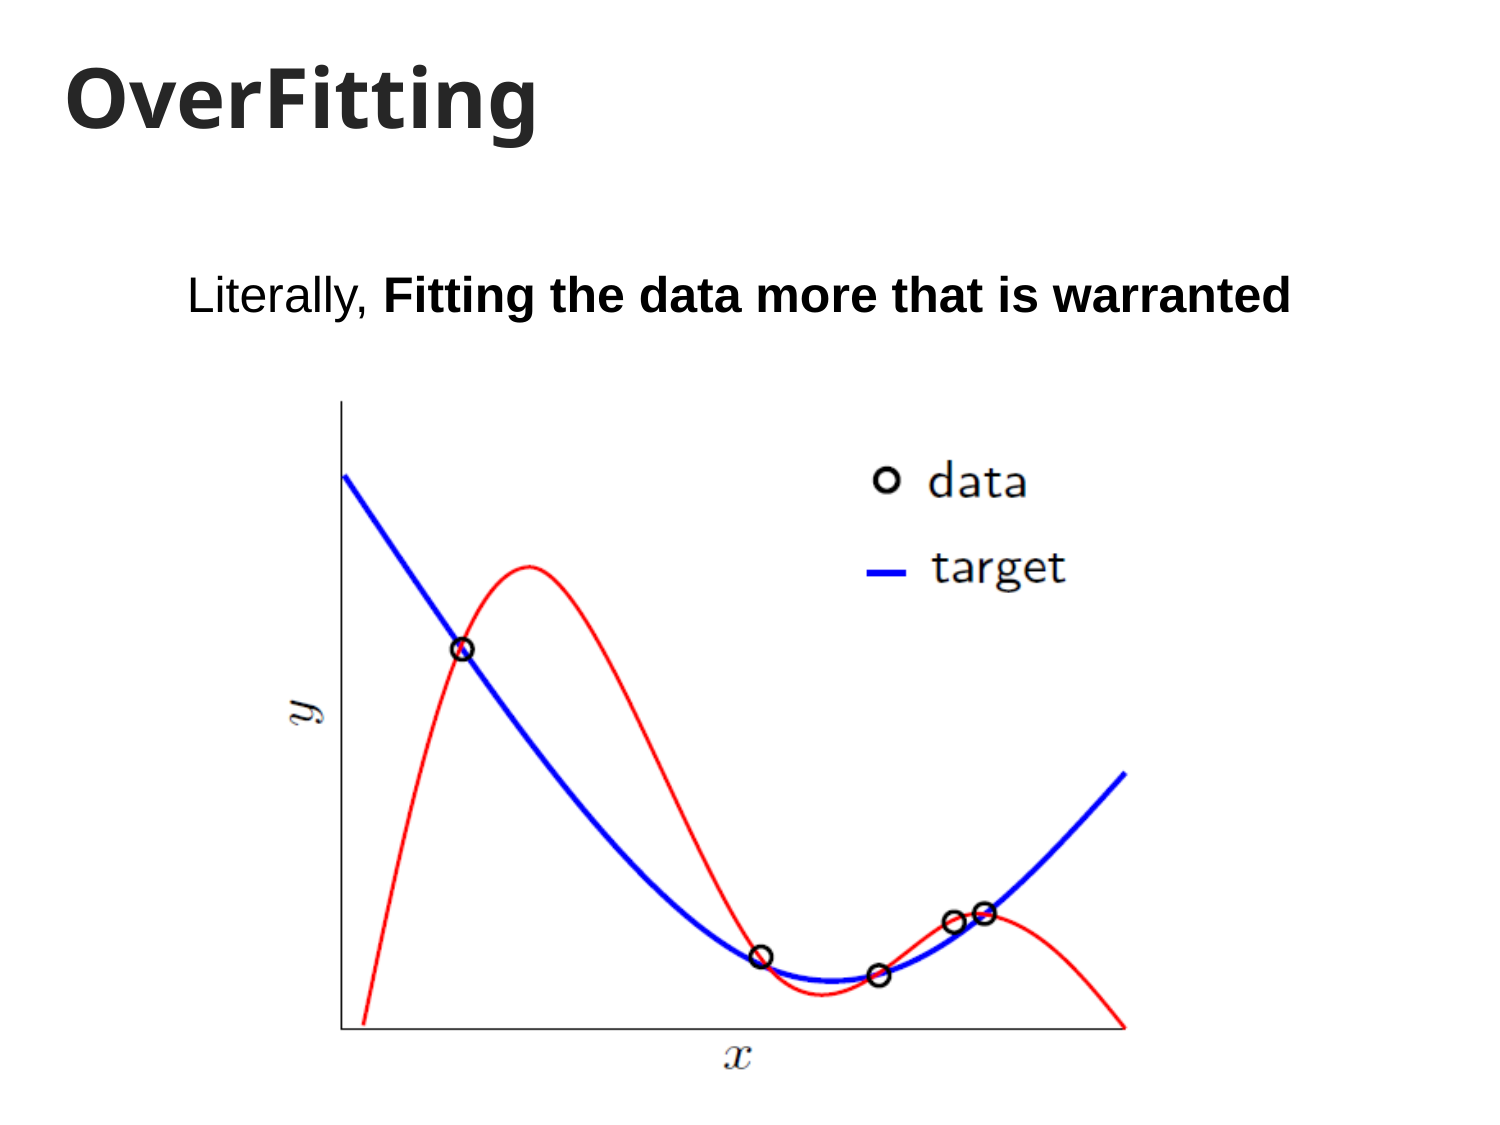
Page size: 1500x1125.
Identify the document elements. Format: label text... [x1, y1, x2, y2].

picture [254, 330, 1226, 1099]
text_box Literally, Fitting the data more that is warranted [172, 255, 1308, 330]
title OverFitting [48, 41, 1456, 149]
